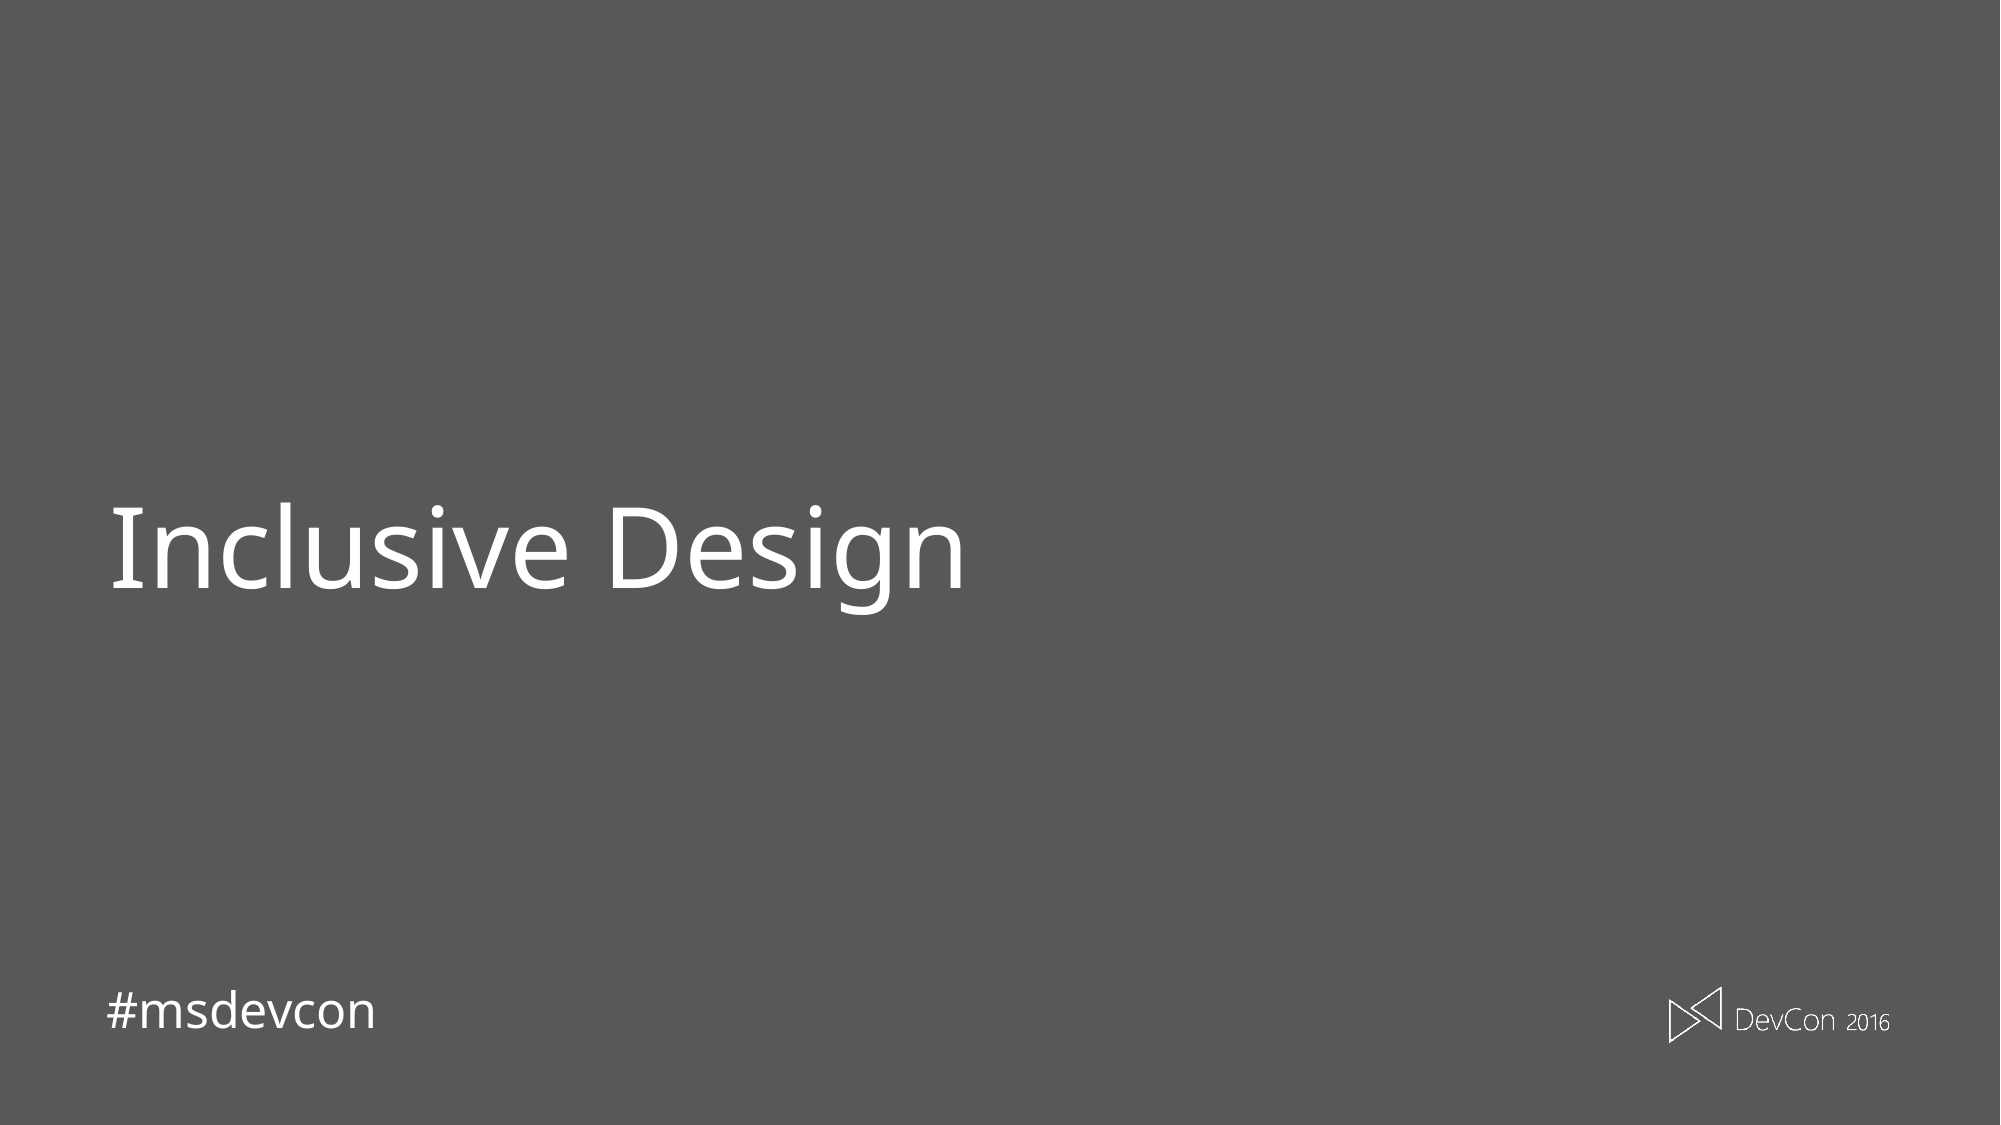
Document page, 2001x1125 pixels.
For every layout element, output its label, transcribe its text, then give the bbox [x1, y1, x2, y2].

picture [1649, 964, 1909, 1061]
title Inclusive Design [109, 236, 1705, 621]
